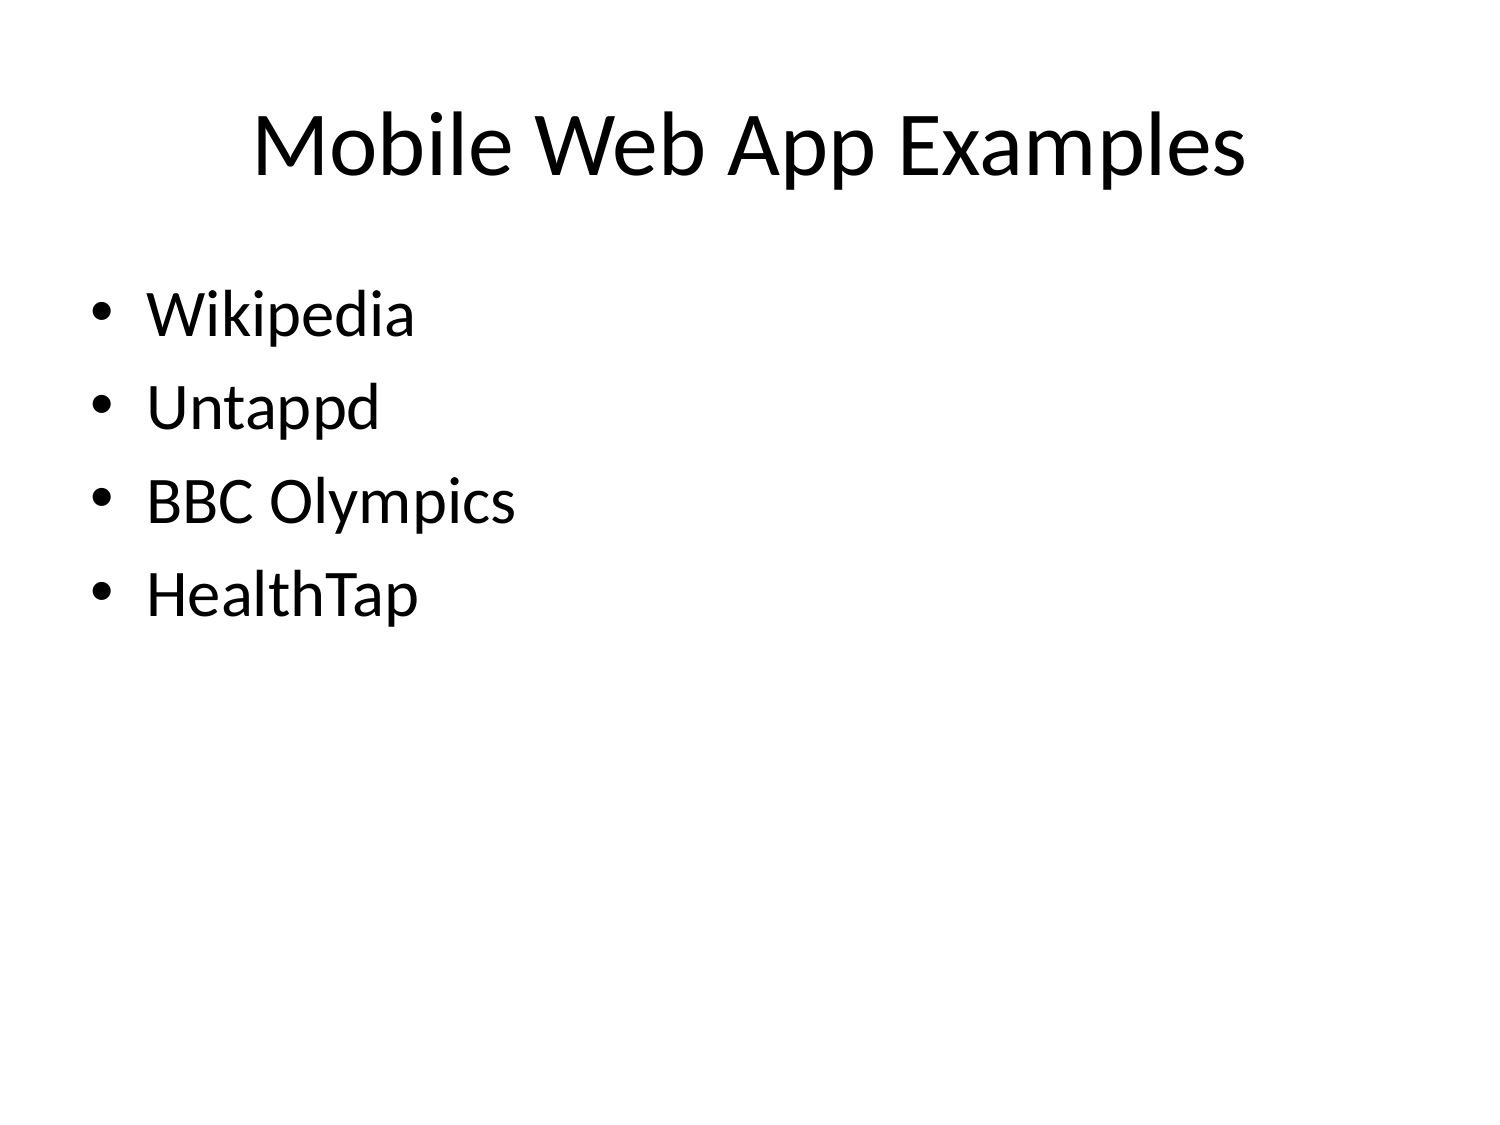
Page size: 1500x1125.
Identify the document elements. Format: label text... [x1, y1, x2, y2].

list Wikipedia Untappd BBC Olympics HealthTap [75, 262, 1425, 1005]
title Mobile Web App Examples [75, 45, 1425, 233]
